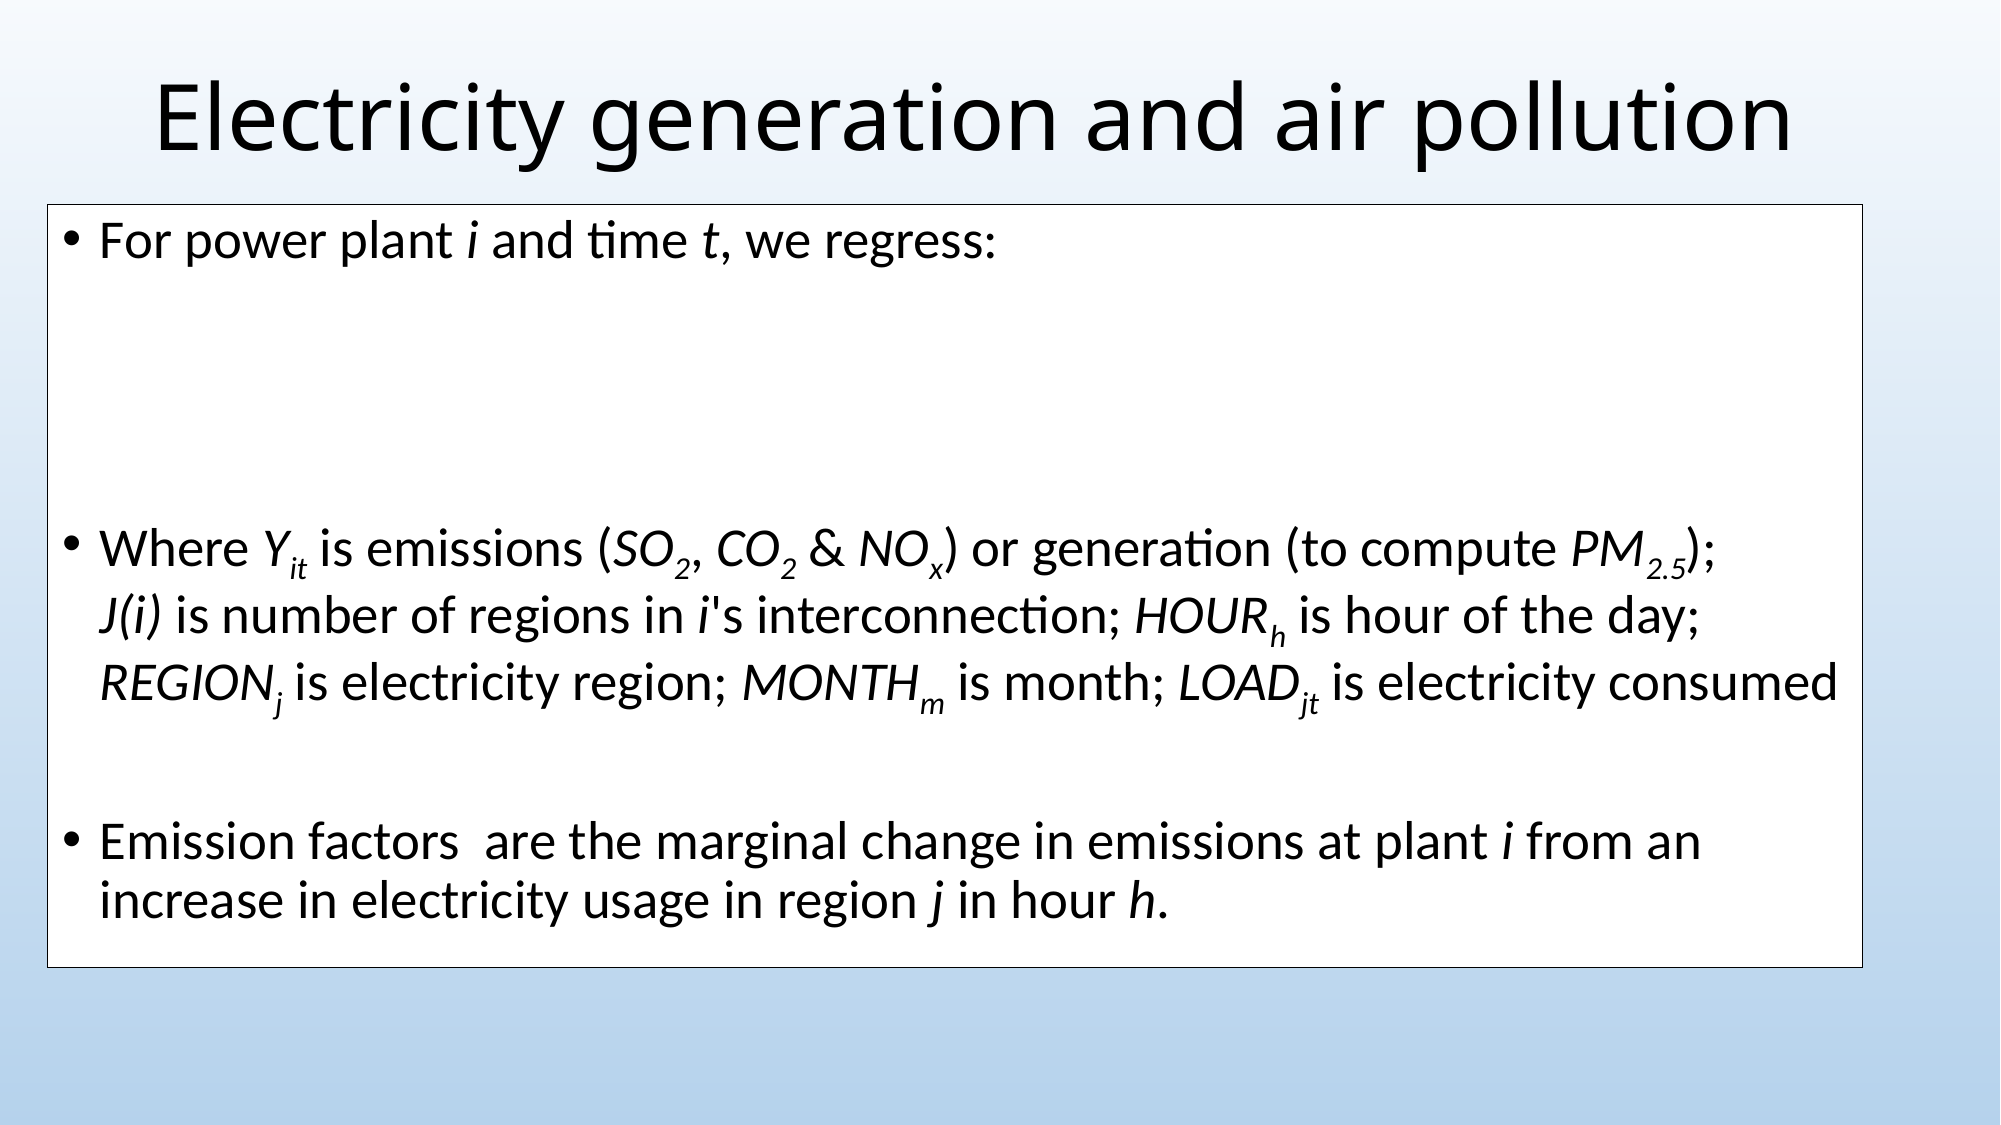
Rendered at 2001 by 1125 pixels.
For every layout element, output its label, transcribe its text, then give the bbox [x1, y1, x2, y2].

title Electricity generation and air pollution [137, 12, 1863, 204]
